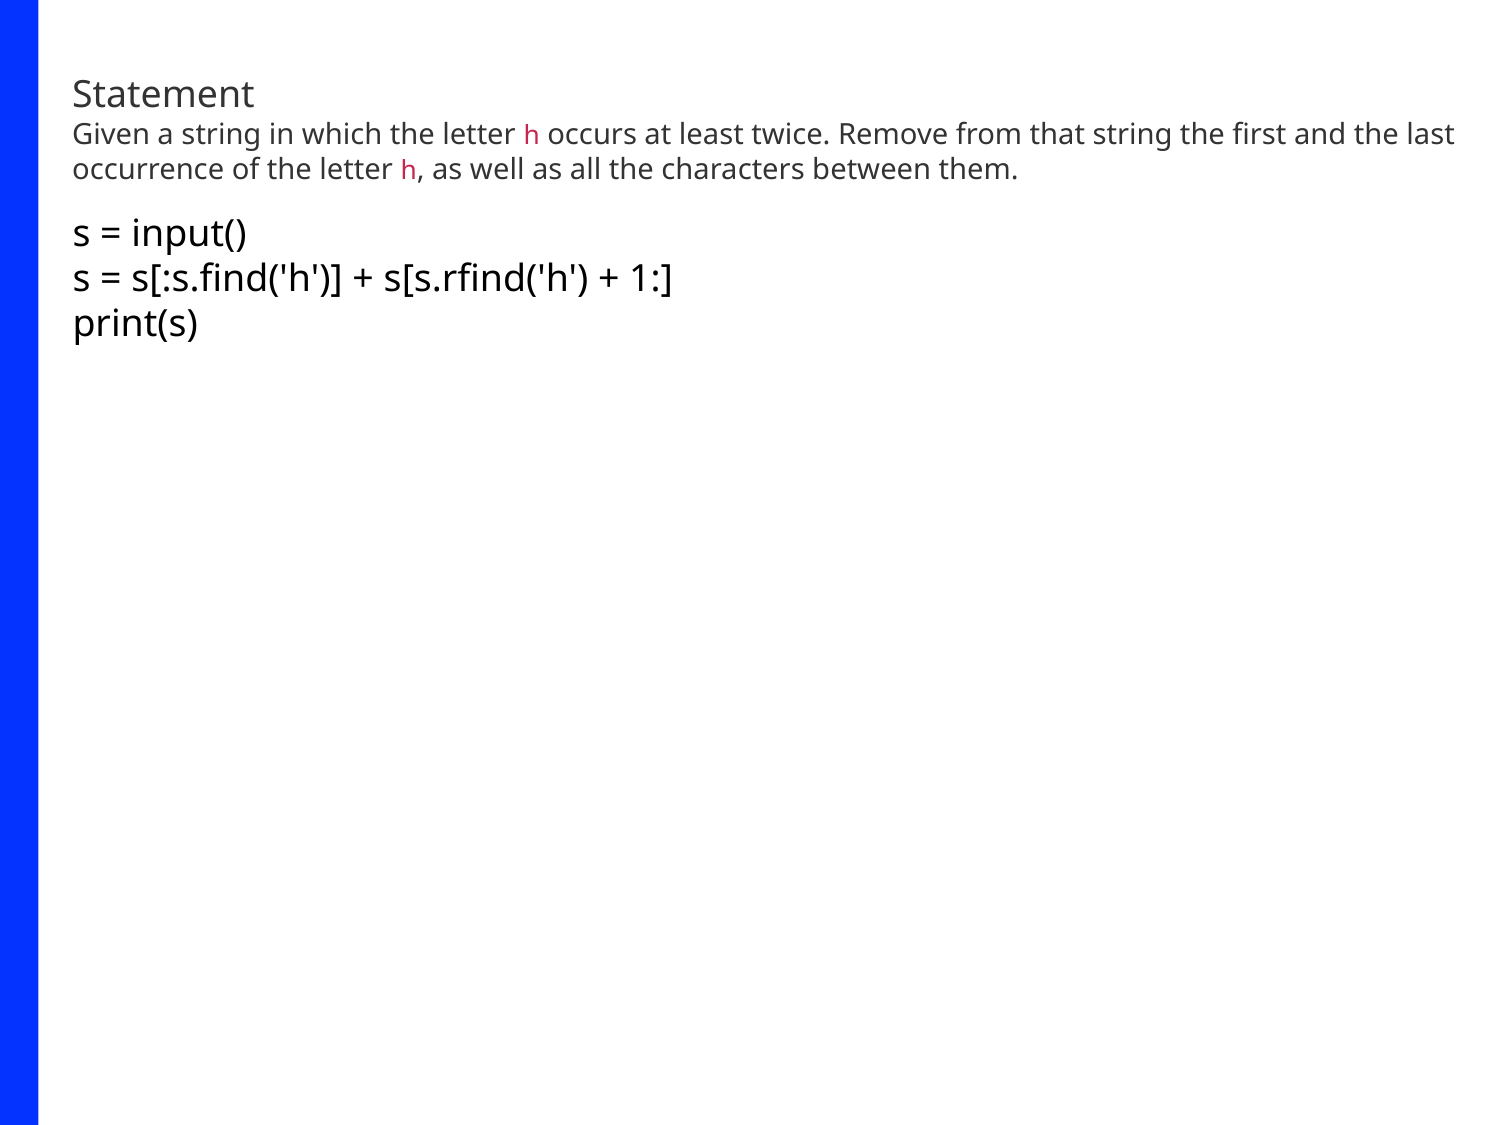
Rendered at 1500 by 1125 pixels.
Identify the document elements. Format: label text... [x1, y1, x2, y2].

text_box Statement Given a string in which the letter h occurs at least twice. Remove from that string the first and the last occurrence of the letter h, as well as all the characters between them. [64, 62, 1472, 193]
text_box s = input() s = s[:s.find('h')] + s[s.rfind('h') + 1:] print(s) [64, 201, 681, 352]
